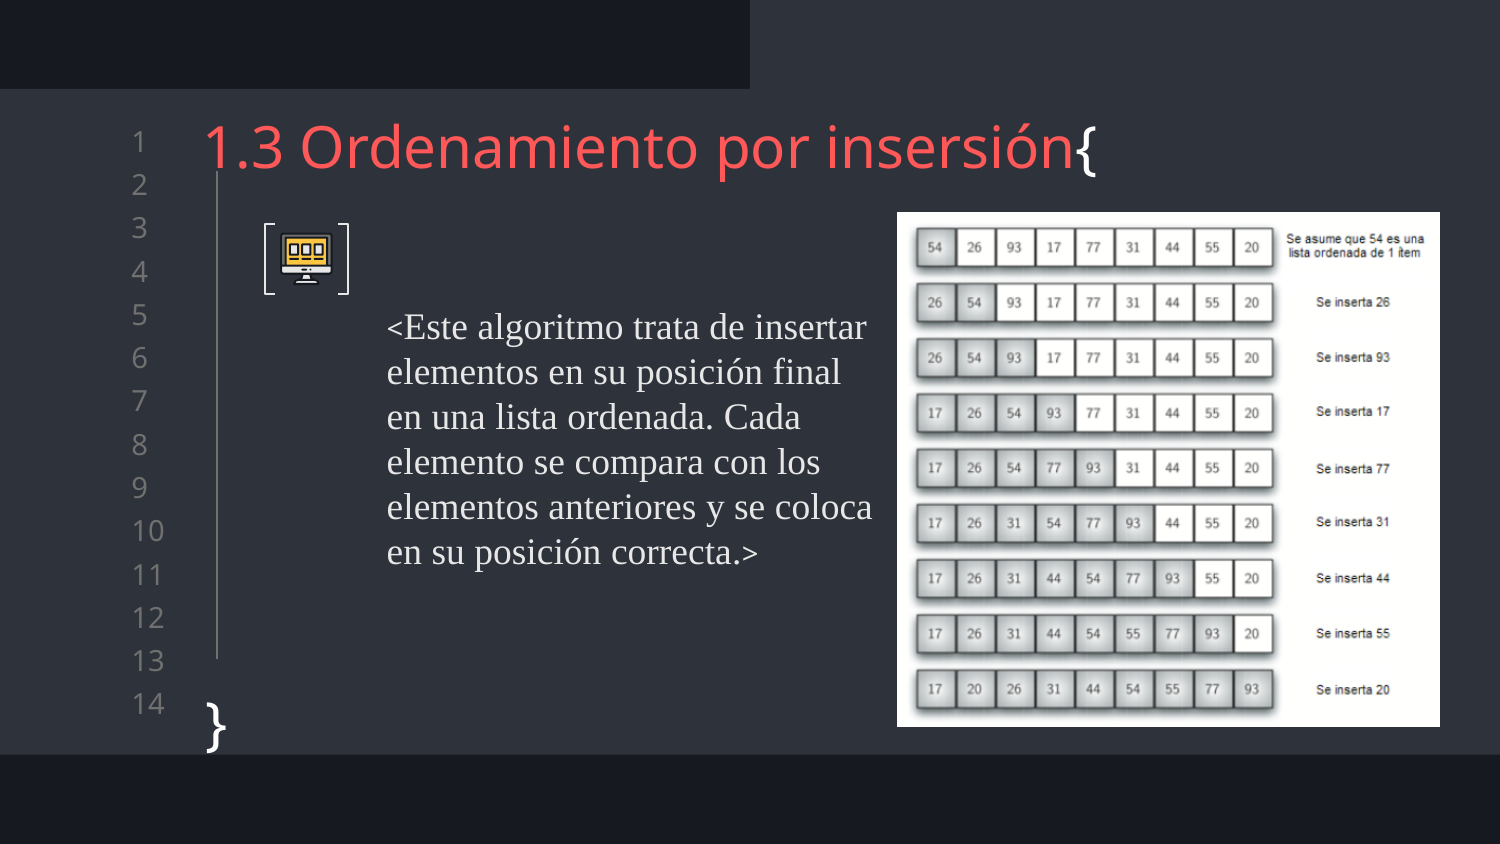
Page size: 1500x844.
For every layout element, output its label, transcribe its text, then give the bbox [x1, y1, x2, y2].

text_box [175, 171, 259, 844]
title 1.3 Ordenamiento por insersión{ [187, 101, 1334, 189]
subtitle <Este algoritmo trata de insertar elementos en su posición final en una lista ordenada. Cada elemento se compara con los elementos anteriores y se coloca en su posición correcta.> [371, 199, 898, 676]
picture [897, 211, 1440, 727]
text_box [264, 223, 349, 295]
